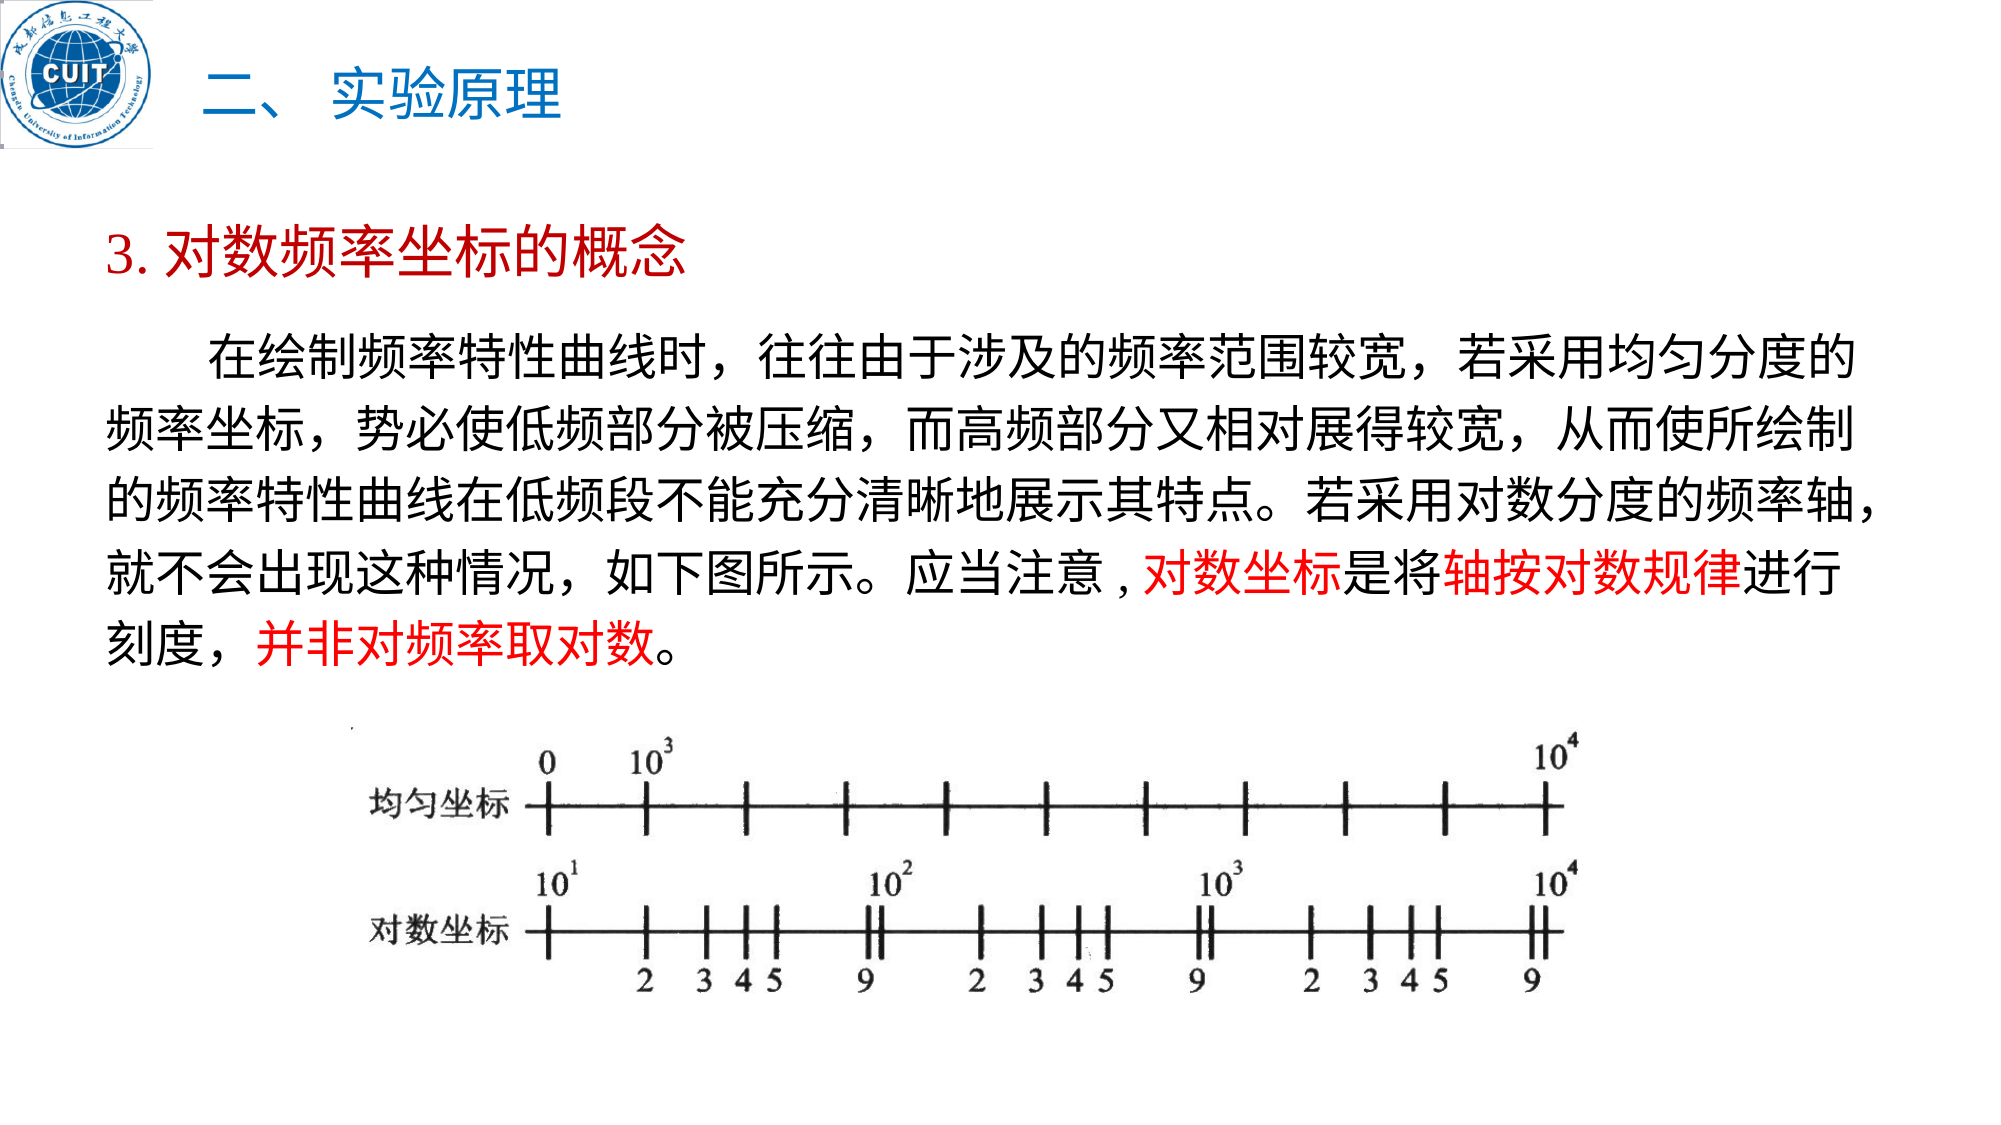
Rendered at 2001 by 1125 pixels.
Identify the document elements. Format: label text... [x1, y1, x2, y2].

text_box 3.对数频率坐标的概念 [91, 208, 984, 293]
text_box 二、 实验原理 [185, 49, 578, 135]
picture [0, 0, 153, 149]
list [351, 727, 1579, 993]
text_box 在绘制频率特性曲线时，往往由于涉及的频率范围较宽，若采用均匀分度的频率坐标，势必使低频部分被压缩，而高频部分又相对展得较宽，从而使所绘制的频率特性曲线在低频段不能充分清晰地展示其特点。若采用对数分度的频率轴，就不会出现这种情况，如下图所示。应当注意,对数坐标是将轴按对数规律进行刻度，并非对频率取对数。 [91, 305, 1883, 681]
